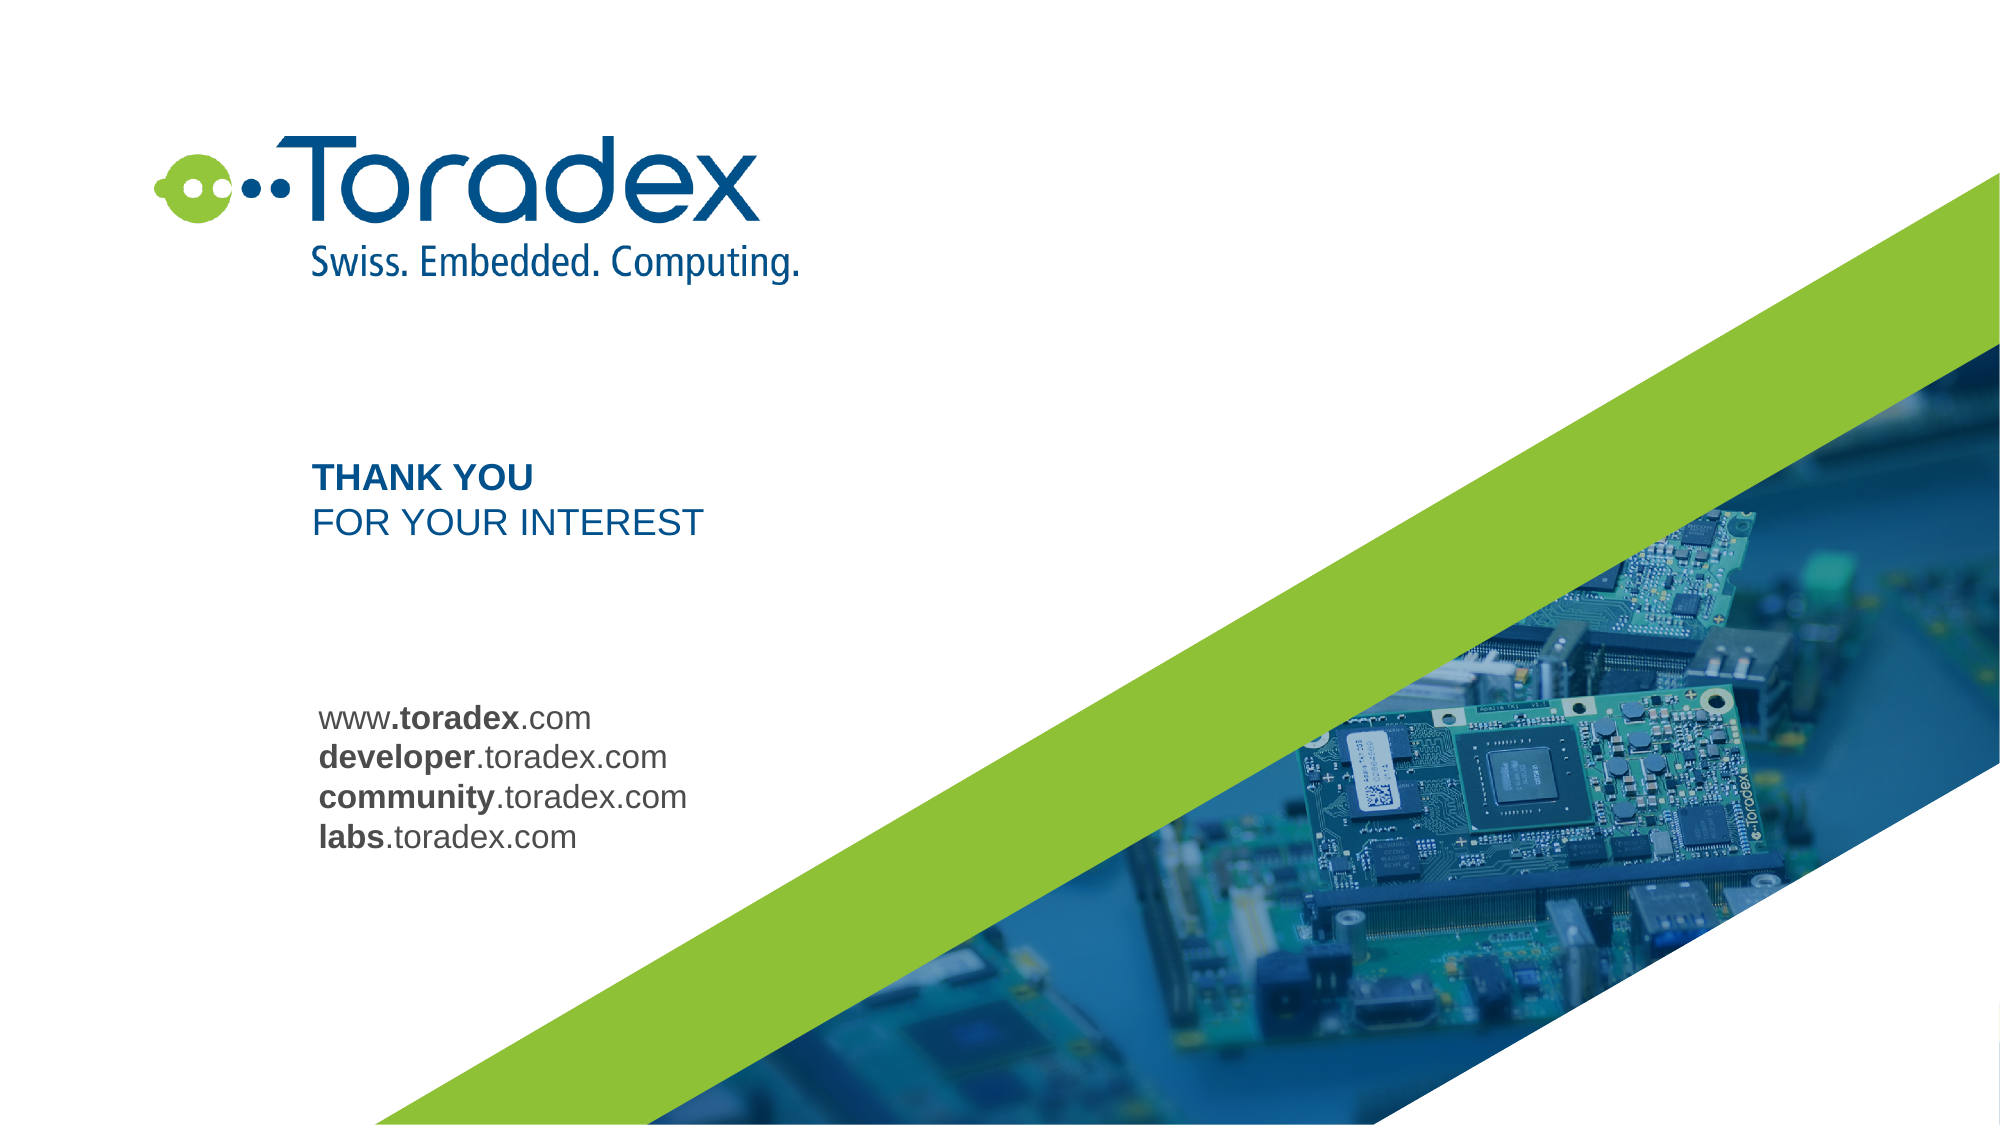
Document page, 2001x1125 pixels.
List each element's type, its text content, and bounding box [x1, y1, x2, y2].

picture [0, 0, 2000, 1125]
text_box THANK YOU FOR YOUR INTEREST [297, 445, 721, 551]
text_box www.toradex.com developer.toradex.com community.toradex.com labs.toradex.com [303, 688, 704, 863]
